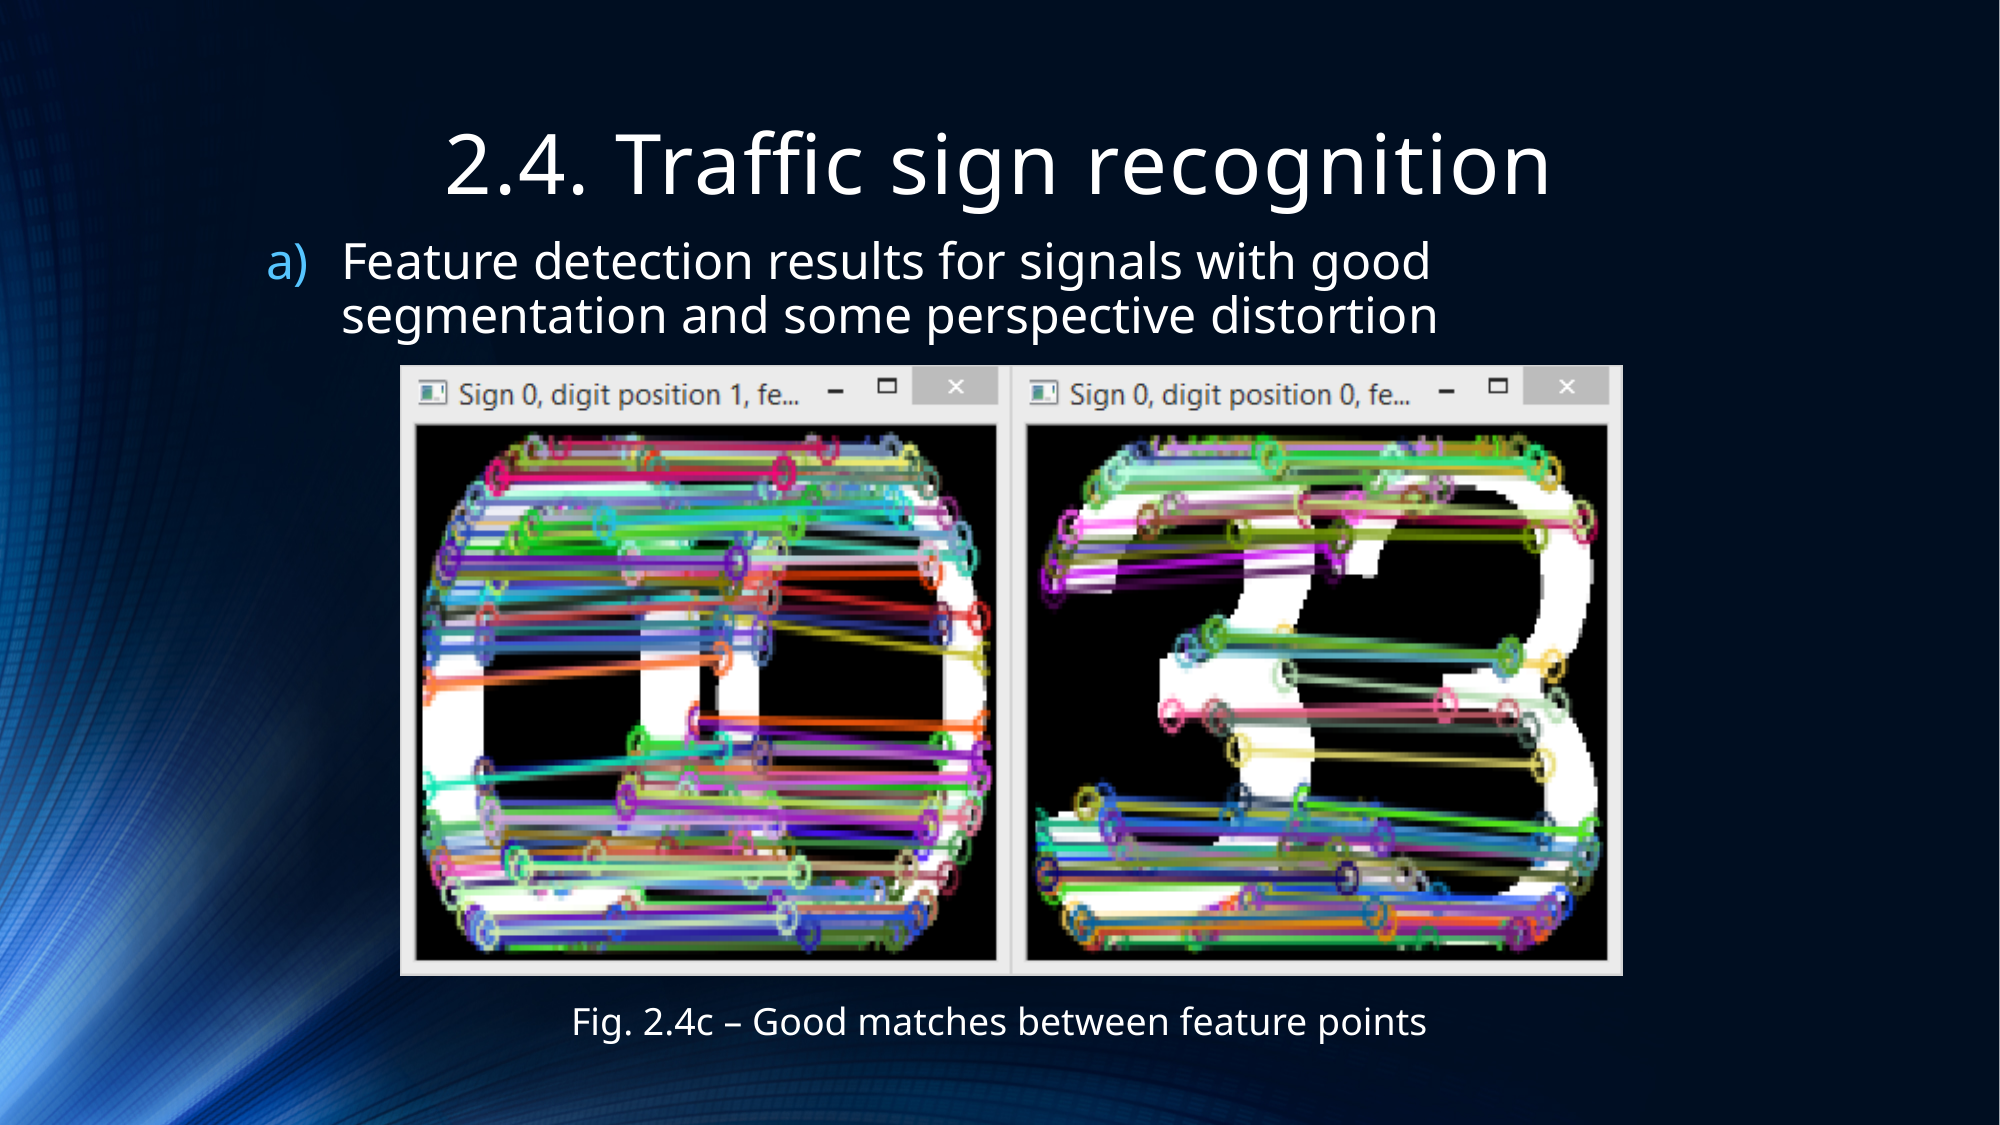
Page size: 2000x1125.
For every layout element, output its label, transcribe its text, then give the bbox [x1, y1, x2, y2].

text_box Fig. 2.4c – Good matches between feature points [556, 996, 1444, 1052]
title 2.4. Traffic sign recognition [249, 62, 1750, 220]
picture [0, 0, 2000, 1125]
text_box Feature detection results for signals with good segmentation and some perspective distortion [251, 229, 1750, 409]
